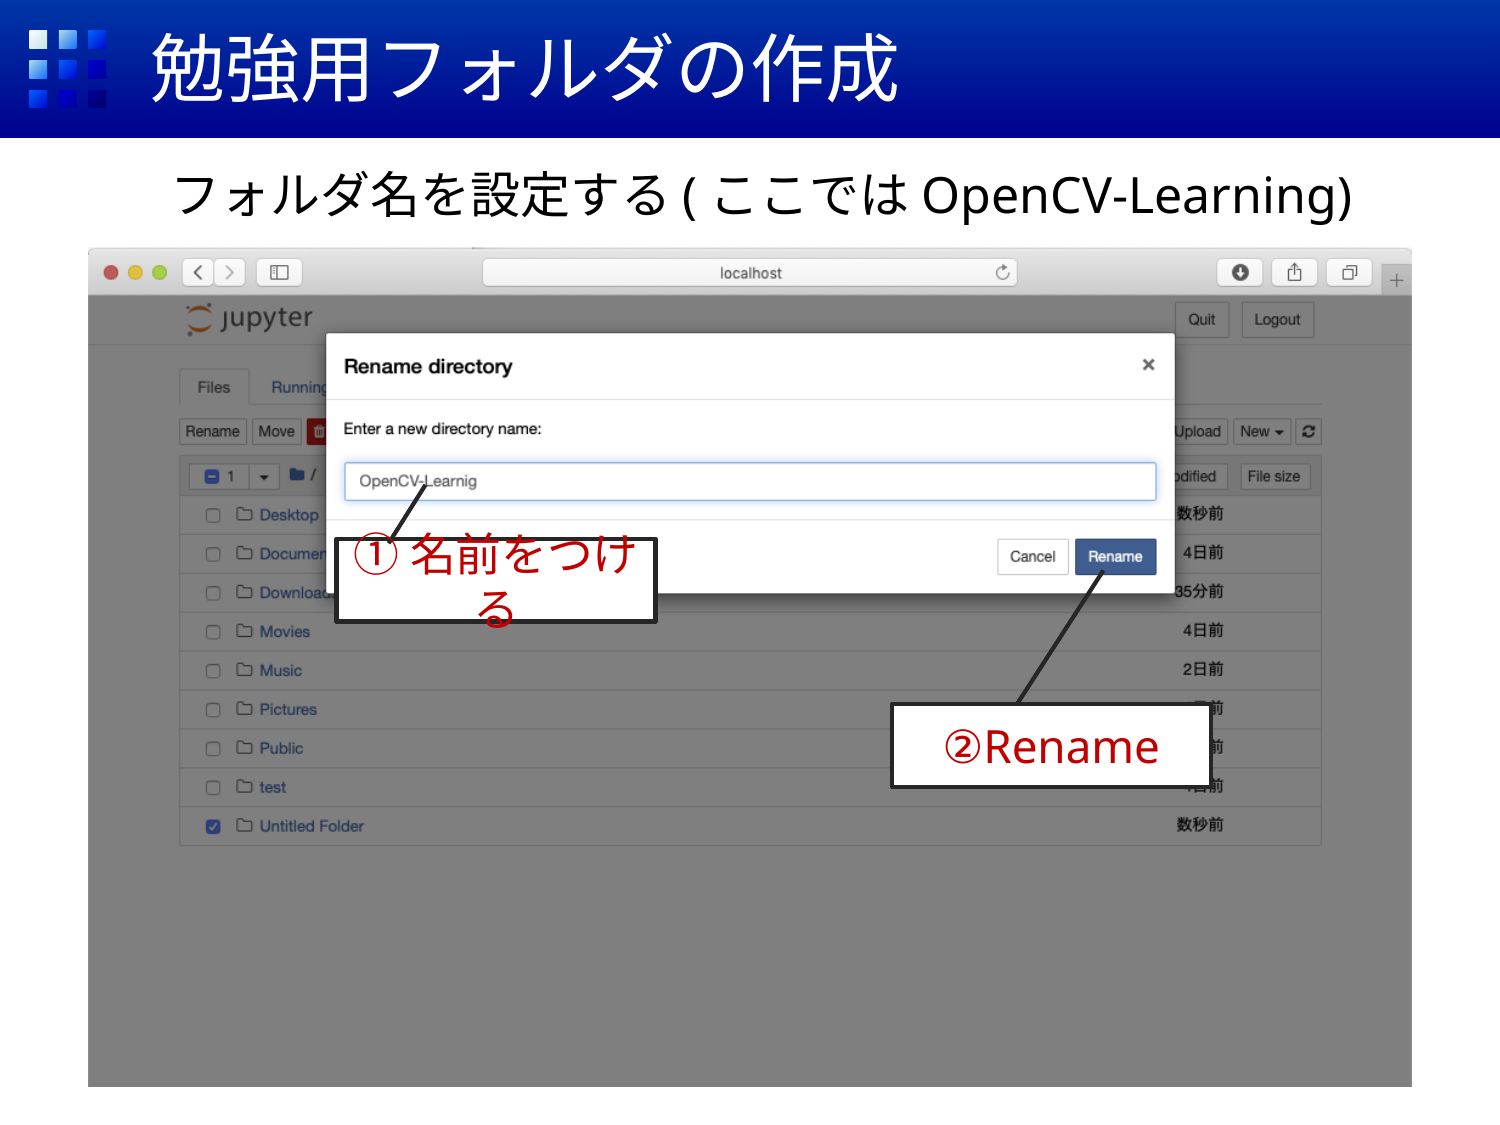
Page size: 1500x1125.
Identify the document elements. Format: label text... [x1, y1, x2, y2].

title 勉強用フォルダの作成 [135, 19, 1459, 114]
text_box フォルダ名を設定する(ここではOpenCV-Learning) [156, 155, 1368, 231]
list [88, 246, 1412, 1087]
